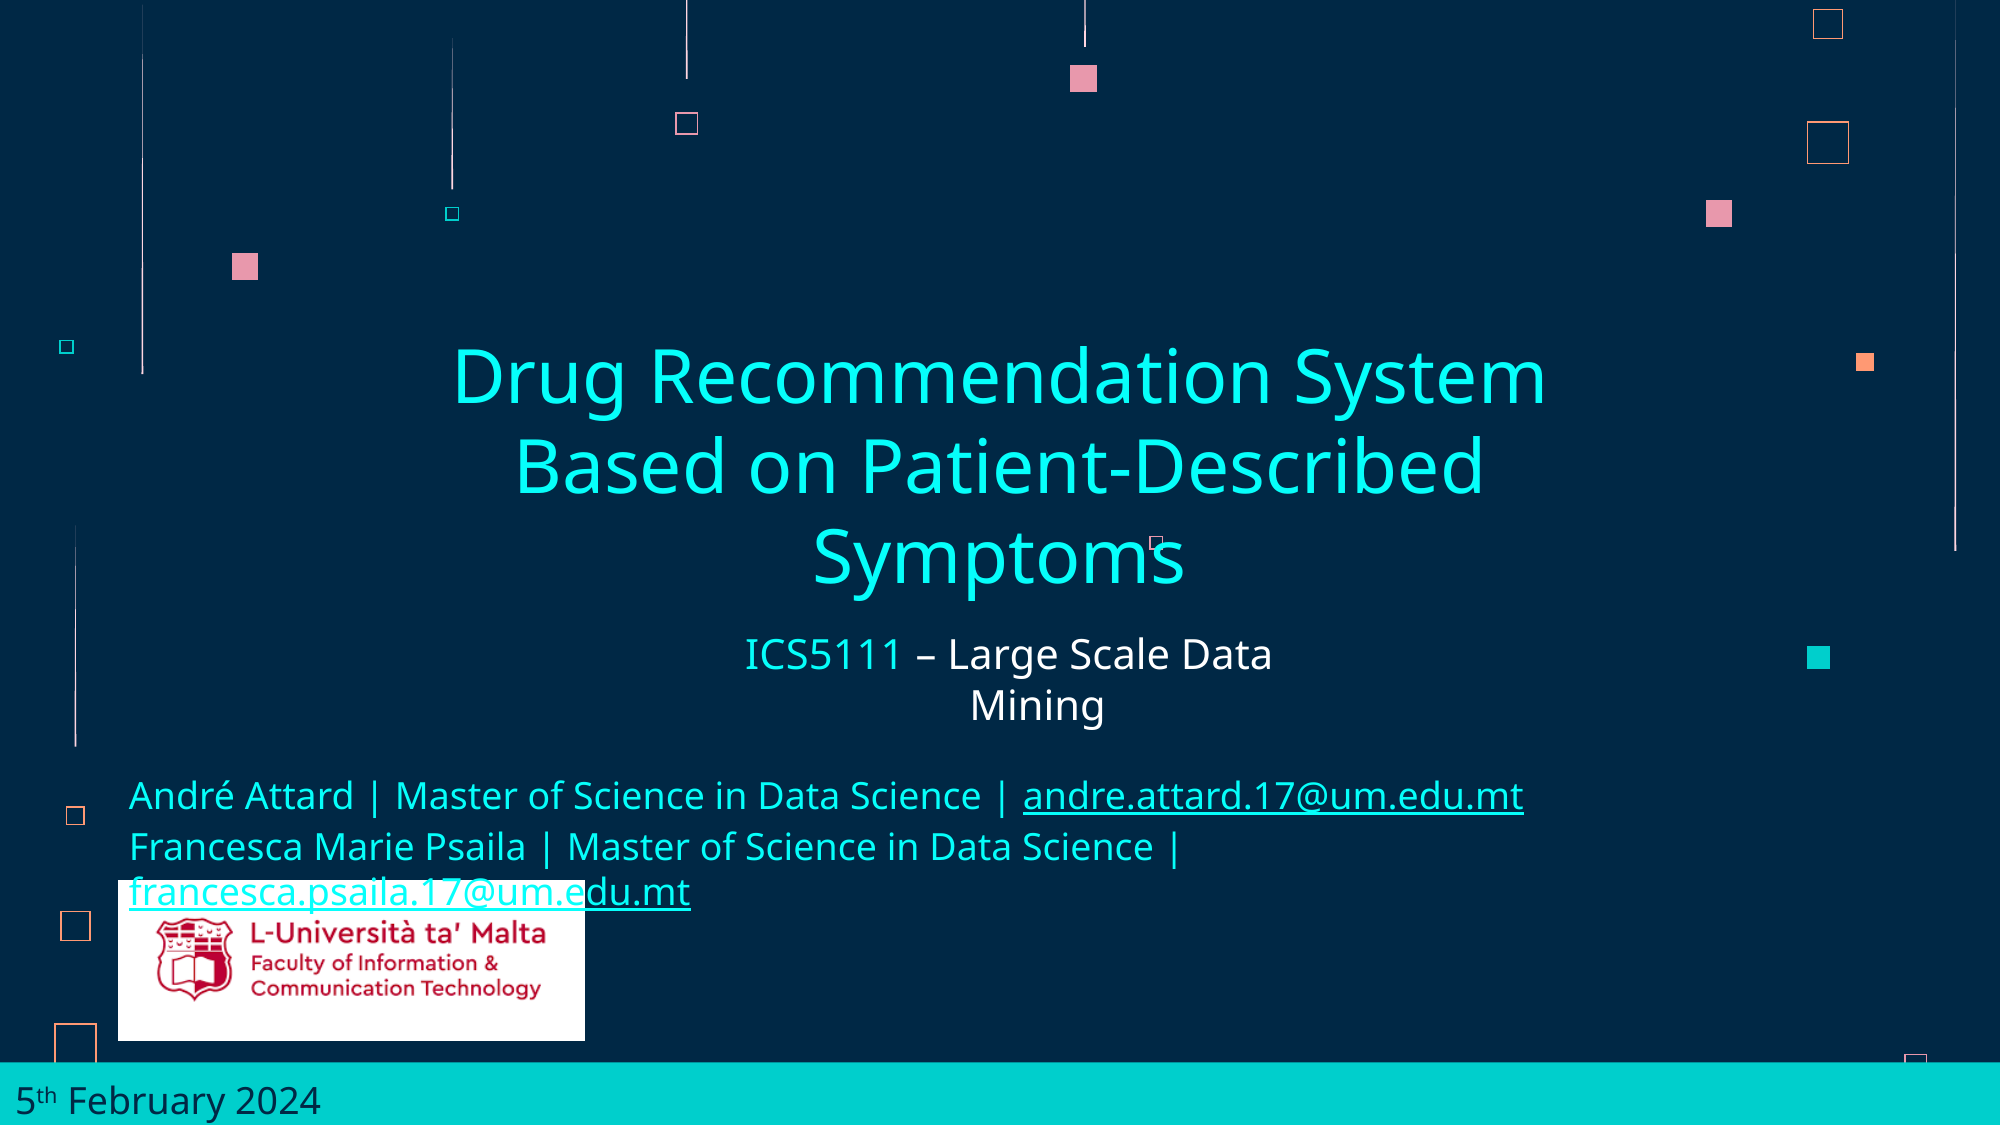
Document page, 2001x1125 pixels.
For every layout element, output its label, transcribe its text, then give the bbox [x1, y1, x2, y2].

text_box André Attard | Master of Science in Data Science | andre.attard.17@um.edu.mt Francesca Marie Psaila | Master of Science in Data Science | francesca.psaila.17@um.edu.mt [113, 756, 1772, 973]
title Drug Recommendation System Based on Patient-Described Symptoms [341, 164, 1659, 614]
picture [118, 879, 585, 1042]
subtitle ICS5111 – Large Scale Data Mining [639, 613, 1361, 756]
text_box 5th February 2024 [0, 1062, 2000, 1125]
